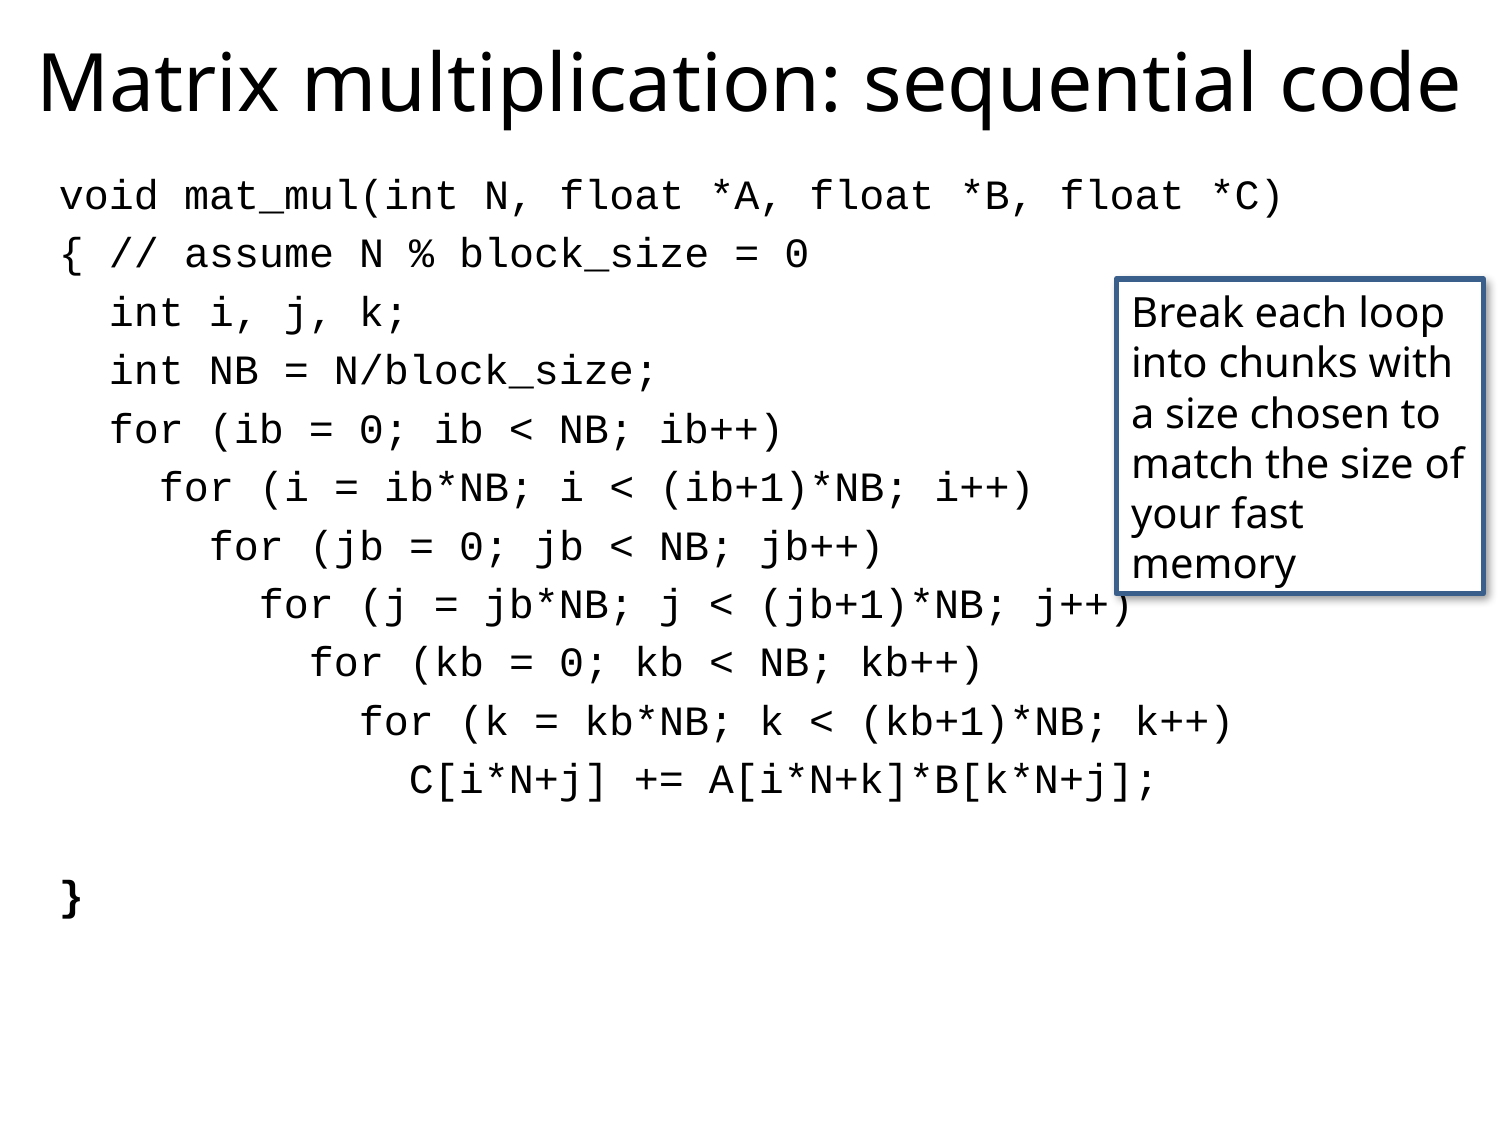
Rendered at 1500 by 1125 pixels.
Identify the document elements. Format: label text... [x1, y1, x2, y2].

list void mat_mul(int N, float *A, float *B, float *C) { // assume N % block_size = 0 int i, j, k; int NB = N/block_size; for (ib = 0; ib < NB; ib++) for (i = ib*NB; i < (ib+1)*NB; i++) for (jb = 0; jb < NB; jb++) for (j = jb*NB; j < (jb+1)*NB; j++) for (kb = 0; kb < NB; kb++) for (k = kb*NB; k < (kb+1)*NB; k++) C[i*N+j] += A[i*N+k]*B[k*N+j]; } [43, 160, 1500, 1084]
title Matrix multiplication: sequential code [17, 0, 1483, 173]
text_box Break each loop into chunks with a size chosen to match the size of your fast memory [1116, 278, 1484, 594]
